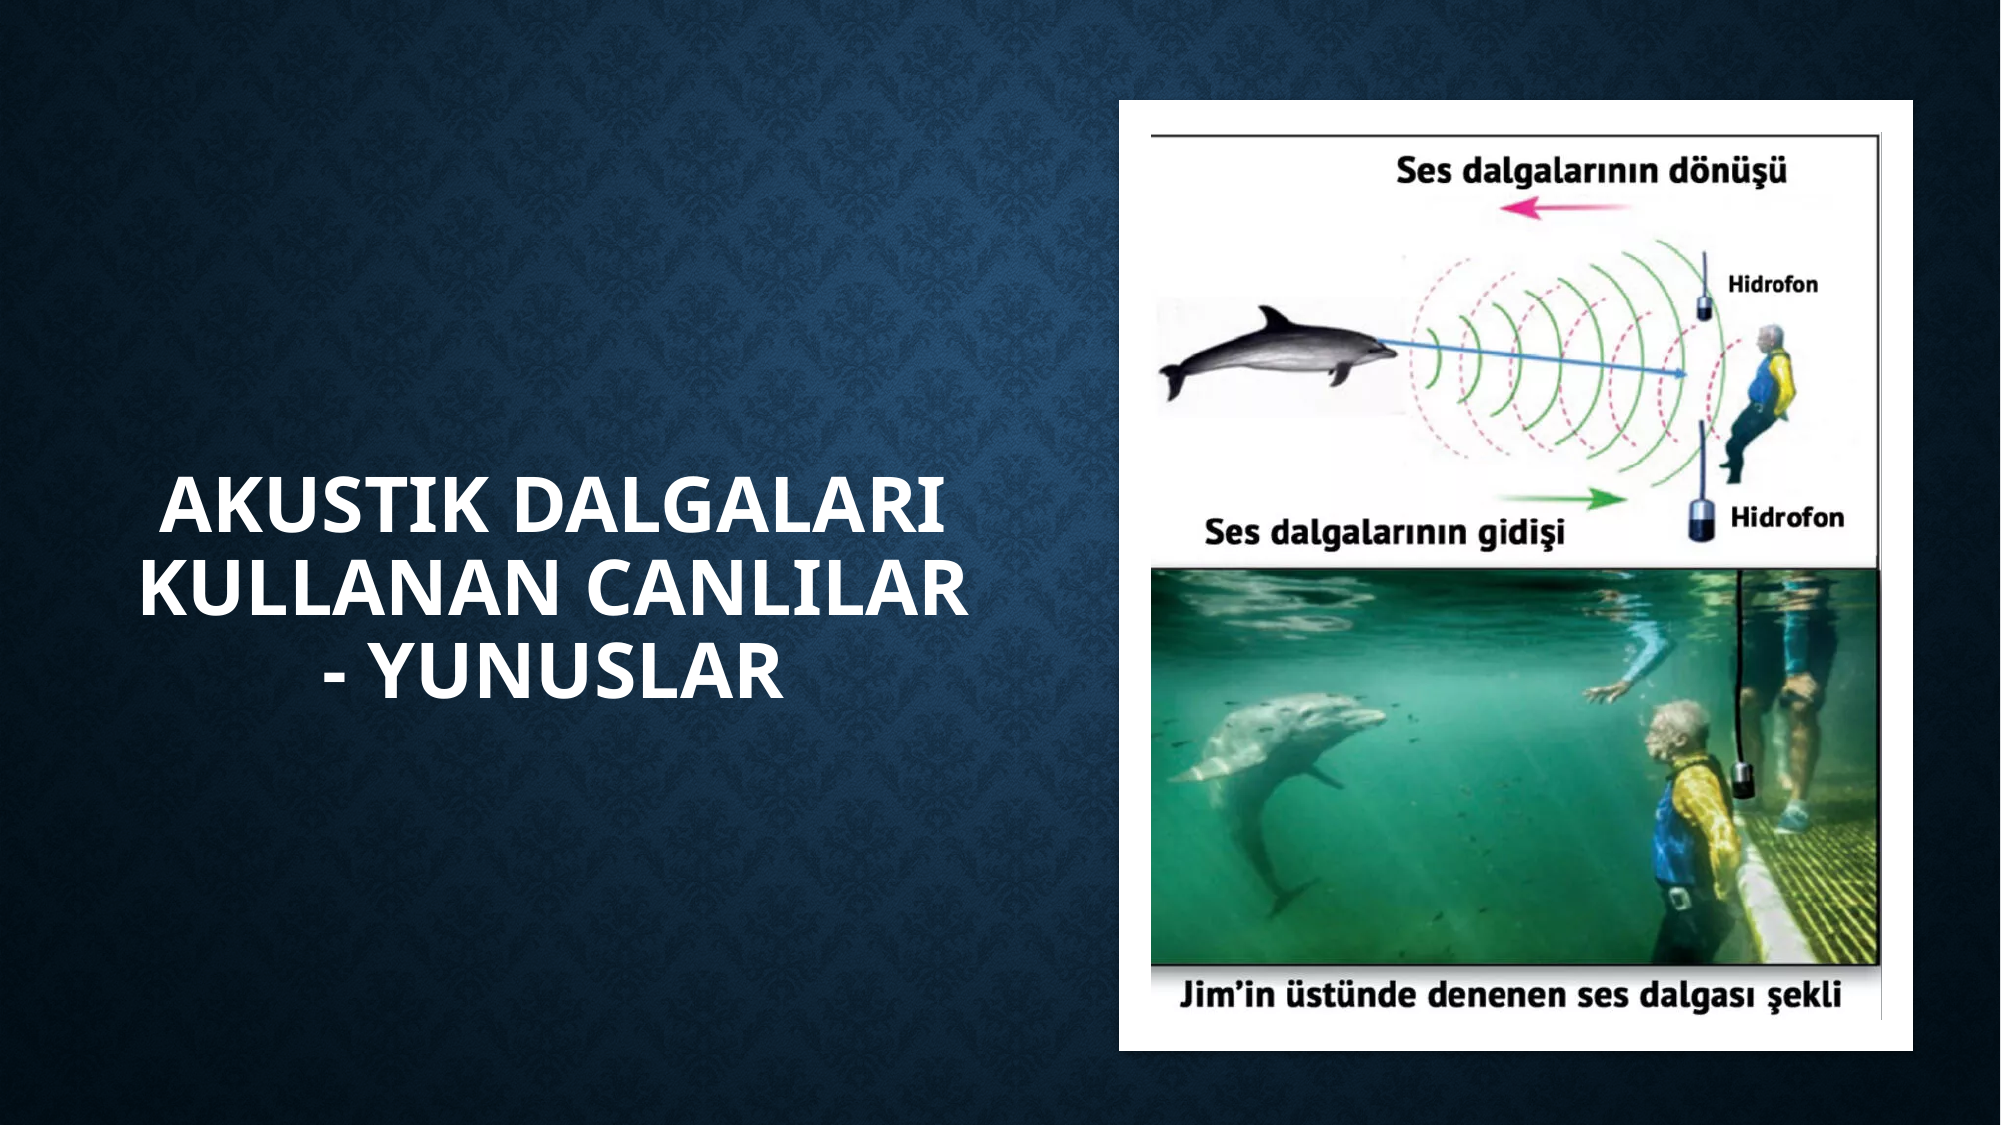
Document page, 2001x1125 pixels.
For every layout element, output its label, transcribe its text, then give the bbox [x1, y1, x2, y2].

title Akustik Dalgaları Kullanan Canlılar - Yunuslar [69, 330, 1038, 723]
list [1149, 130, 1883, 1021]
